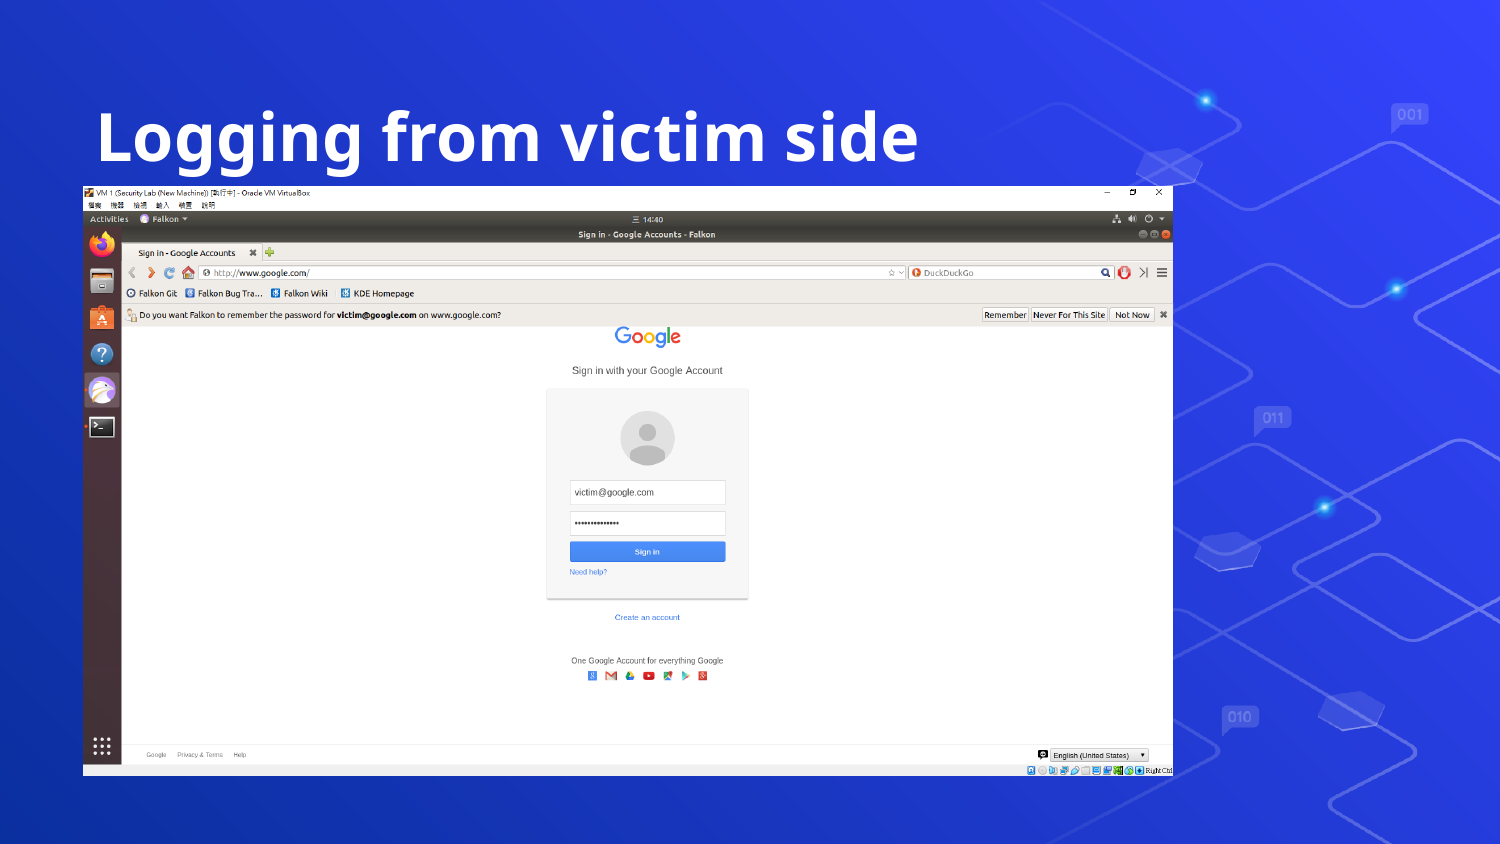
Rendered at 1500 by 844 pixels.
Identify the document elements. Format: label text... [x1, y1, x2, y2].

picture [0, 0, 1500, 844]
title Logging from victim side [95, 33, 1082, 175]
